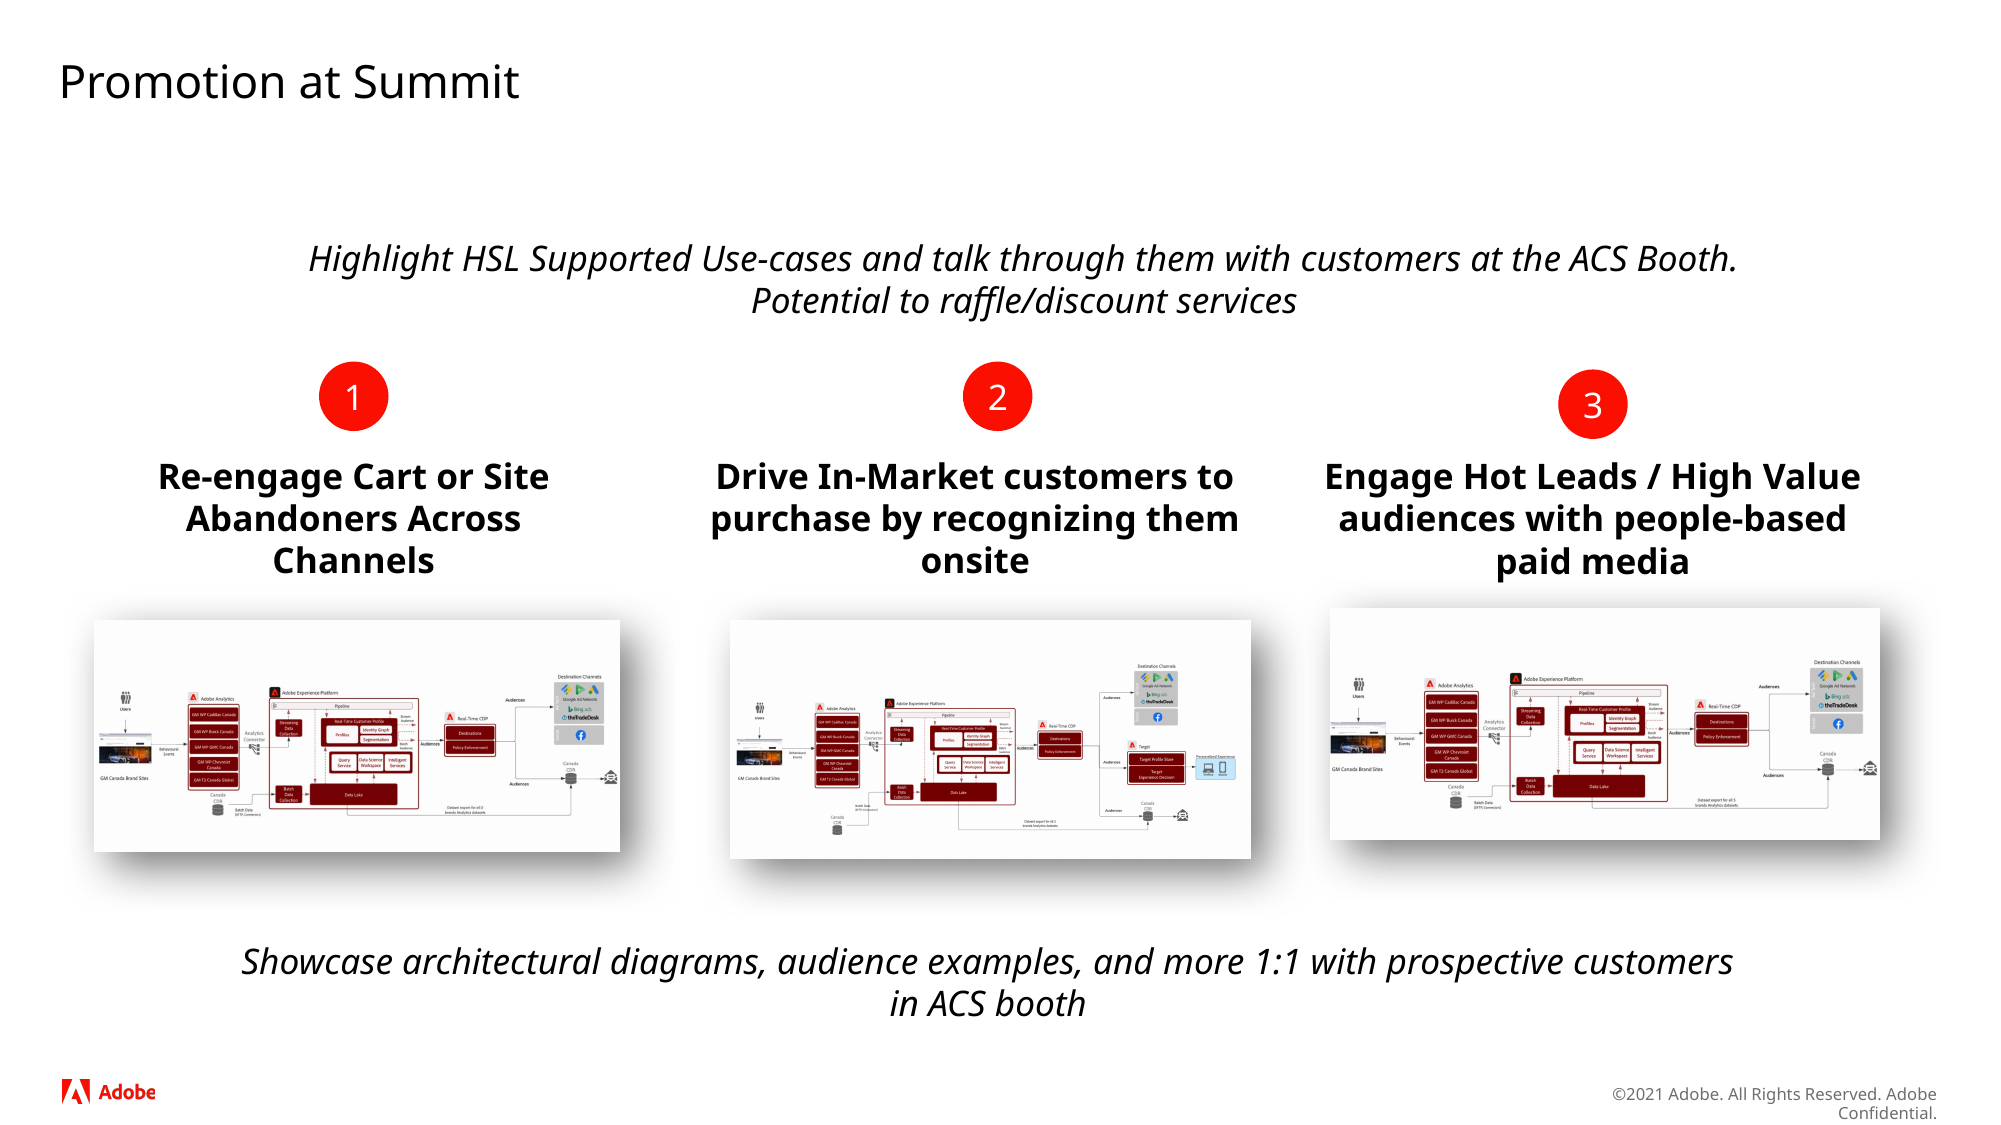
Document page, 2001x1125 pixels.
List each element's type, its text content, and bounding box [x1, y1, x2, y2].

text_box Drive In-Market customers to purchase by recognizing them onsite [694, 446, 1256, 589]
title Promotion at Summit [51, 51, 1937, 158]
text_box 2 [961, 360, 1034, 433]
picture [94, 620, 620, 852]
text_box Re-engage Cart or Site Abandoners Across Channels [88, 446, 620, 589]
text_box Showcase architectural diagrams, audience examples, and more 1:1 with prospective customers in ACS booth [219, 931, 1758, 1032]
text_box Highlight HSL Supported Use-cases and talk through them with customers at the ACS Booth. Potential to raffle/discount services [253, 228, 1796, 328]
text_box Engage Hot Leads / High Value audiences with people-based paid media [1288, 447, 1898, 589]
picture [730, 620, 1251, 859]
text_box 1 [317, 360, 390, 433]
picture [1330, 607, 1880, 840]
text_box 3 [1557, 368, 1629, 440]
